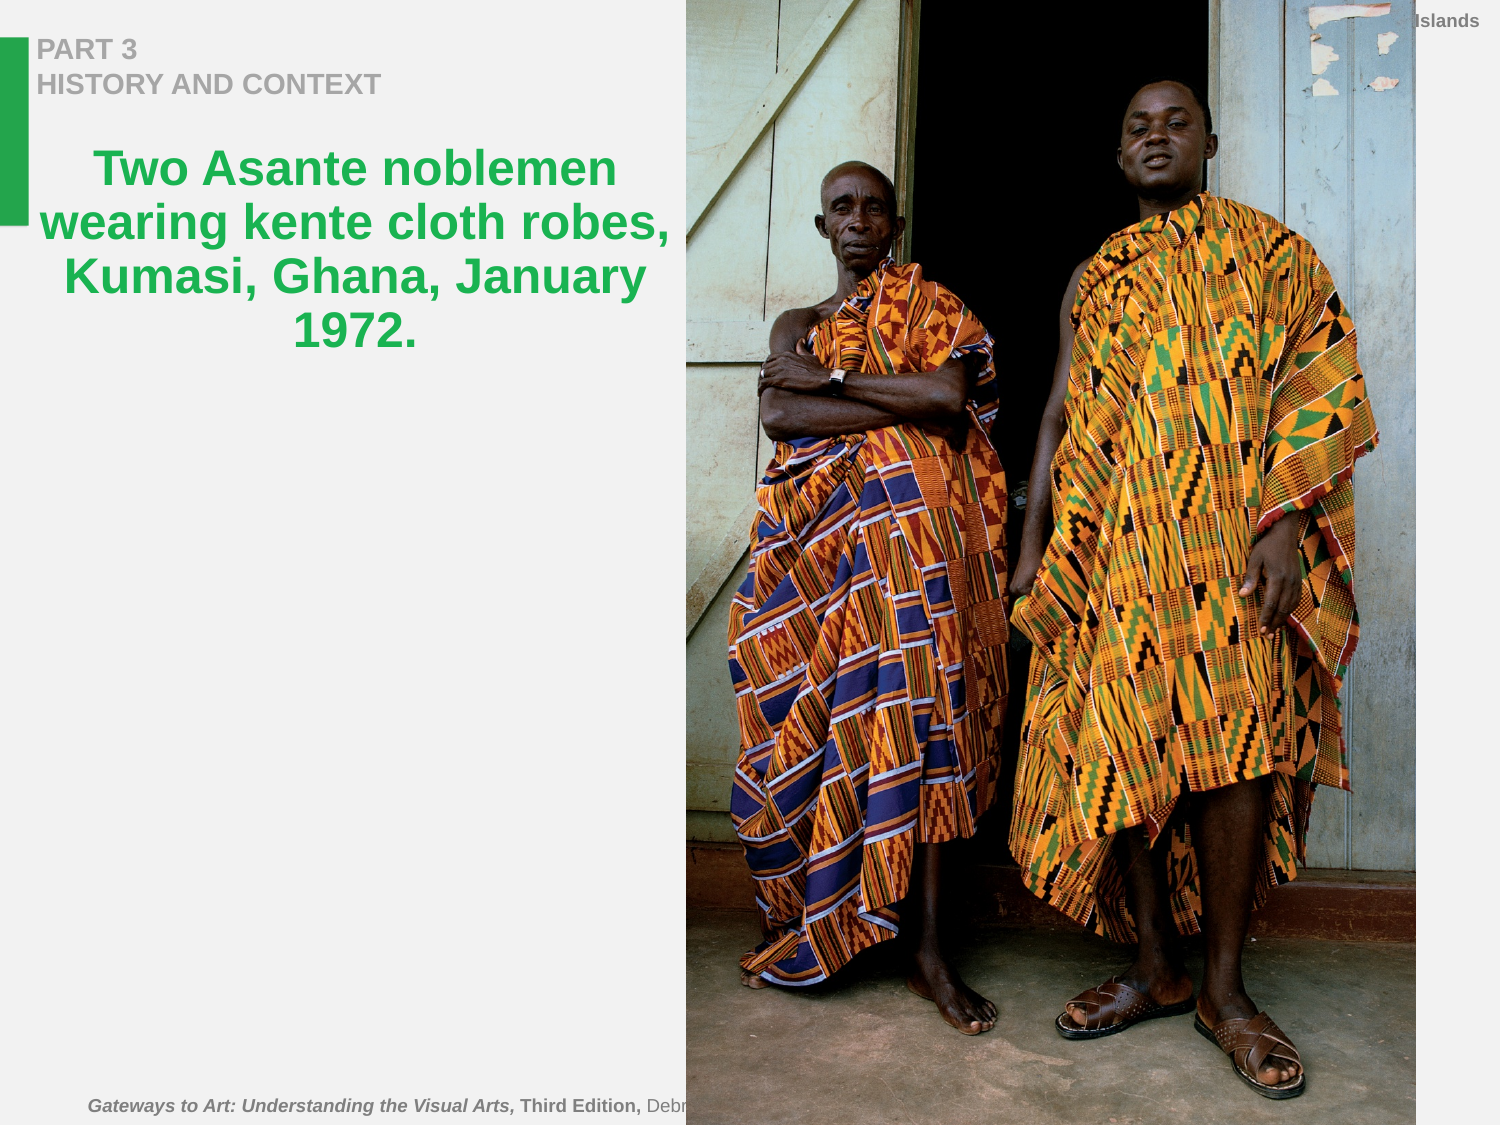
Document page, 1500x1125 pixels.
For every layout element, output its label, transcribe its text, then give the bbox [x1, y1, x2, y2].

title Two Asante noblemen wearing kente cloth robes, Kumasi, Ghana, January 1972. [24, 219, 681, 341]
picture [686, 0, 1416, 1125]
